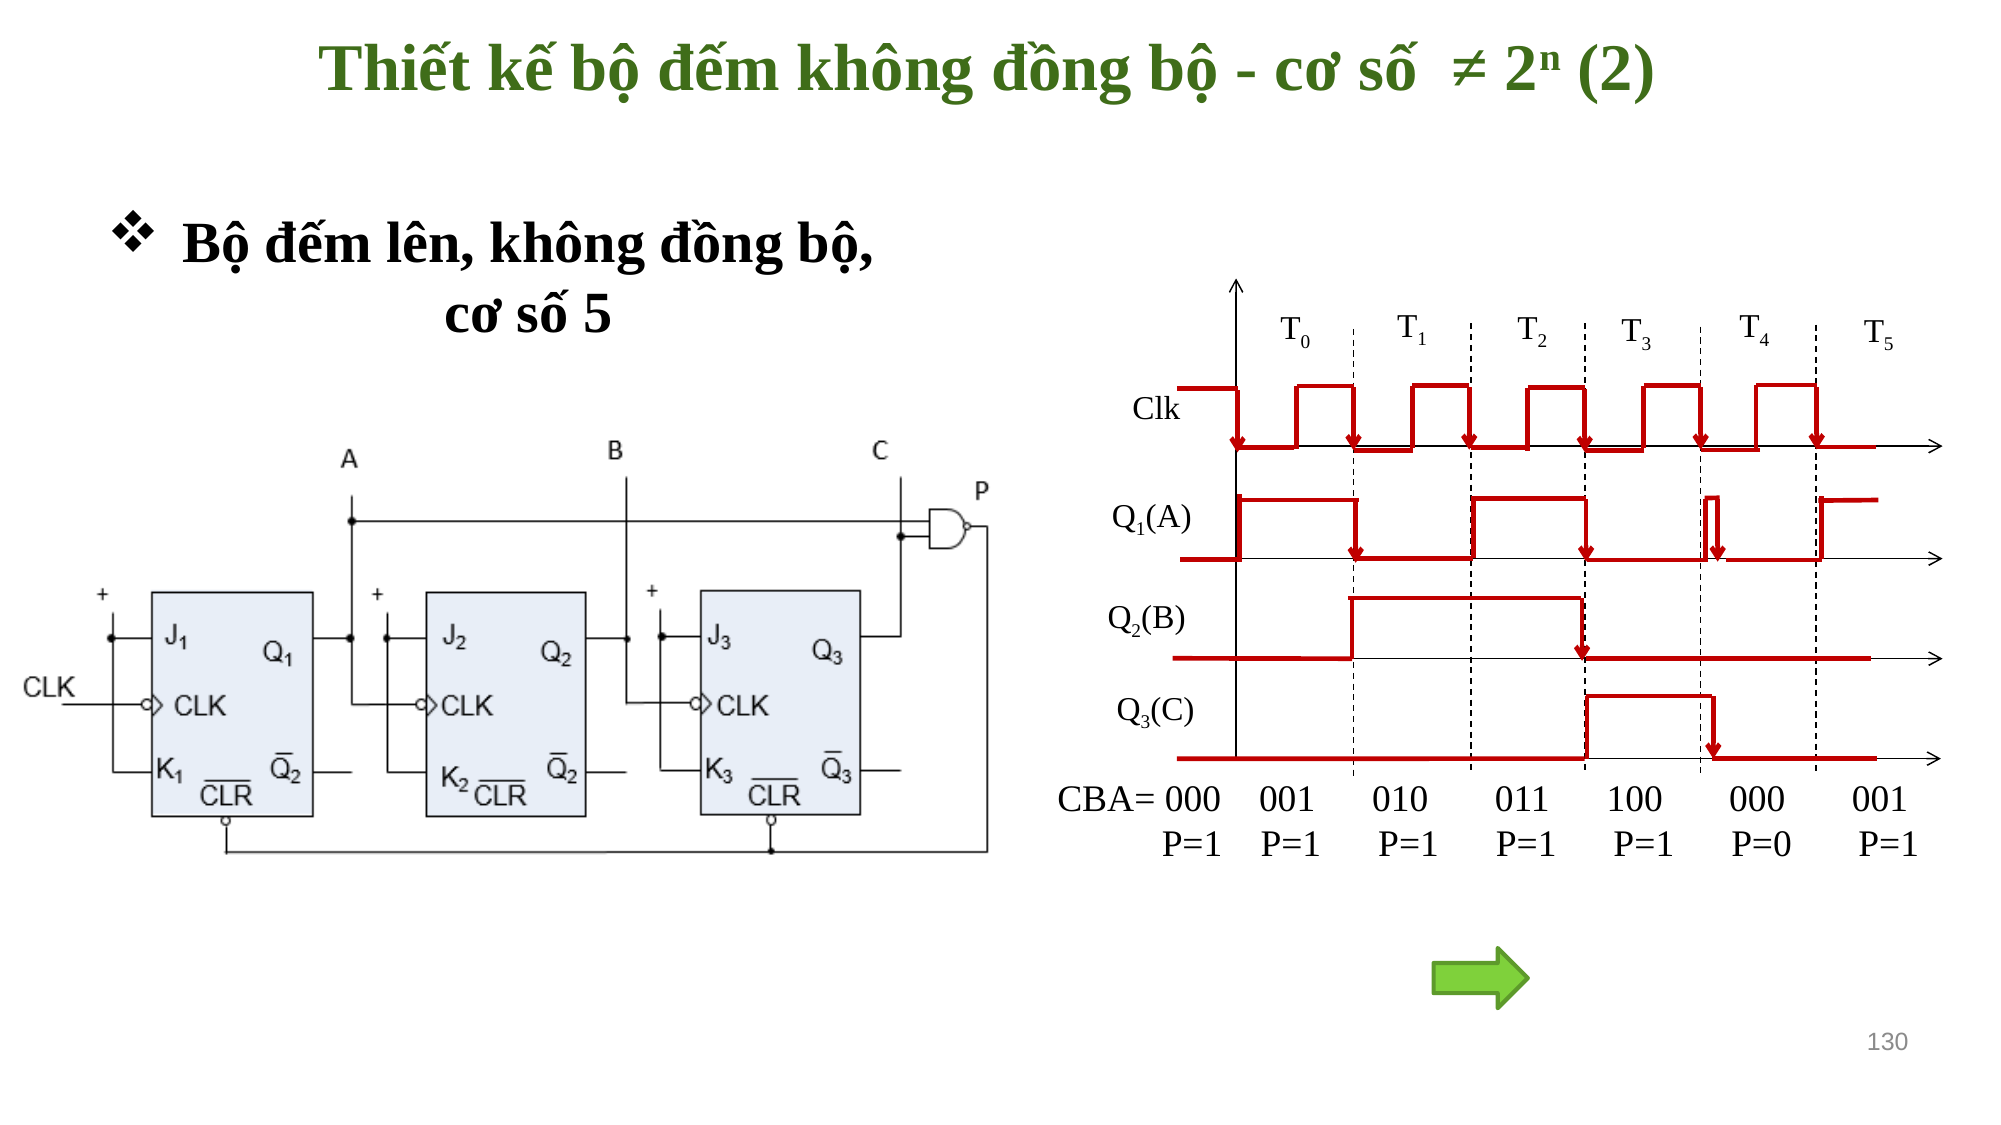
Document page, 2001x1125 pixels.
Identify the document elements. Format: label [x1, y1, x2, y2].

title [12, 9, 1963, 119]
picture [20, 423, 1002, 860]
slide_number [1811, 1010, 1924, 1071]
text_box [1033, 278, 1963, 872]
text_box [76, 196, 906, 352]
text_box [1431, 946, 1530, 1011]
